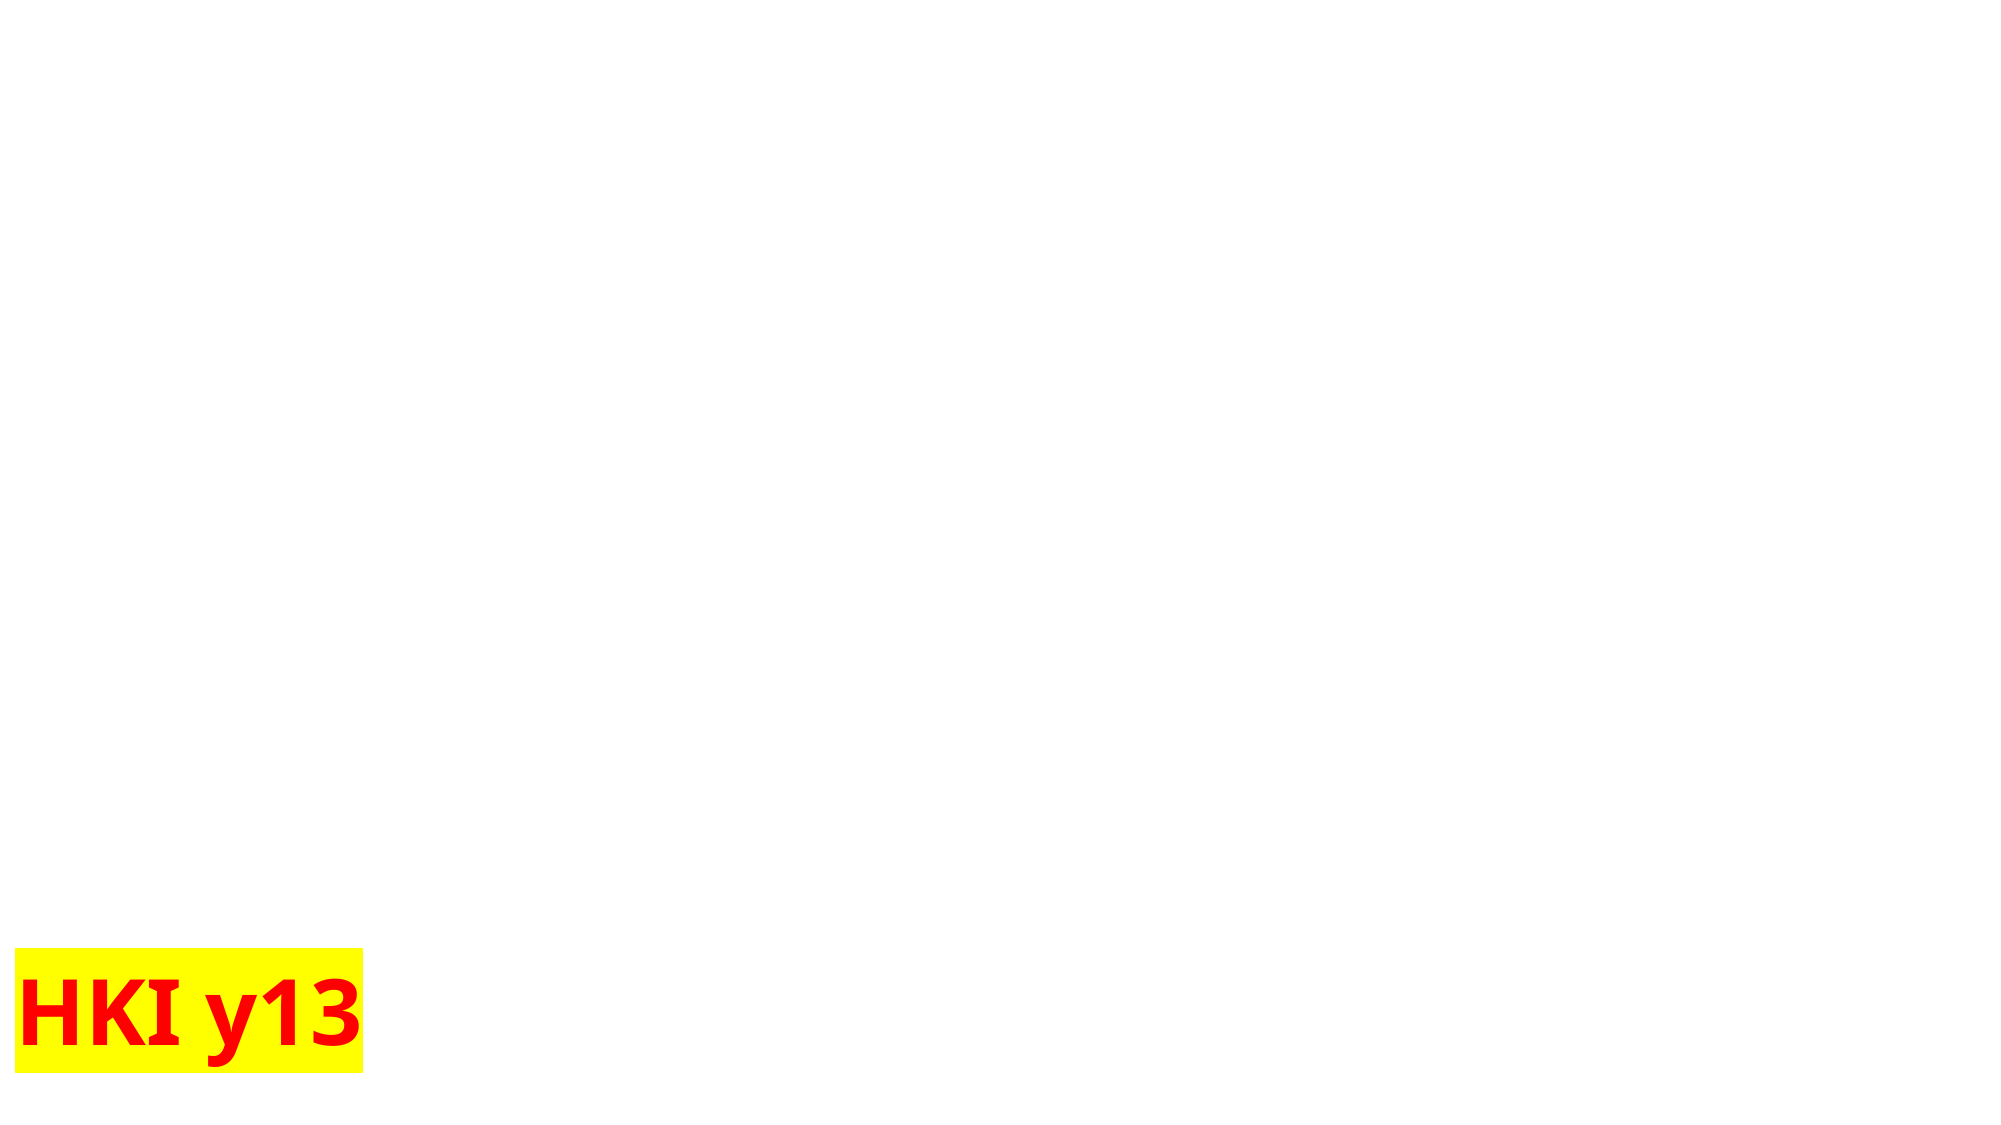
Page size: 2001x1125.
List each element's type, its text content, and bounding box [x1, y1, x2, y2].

title HKI y13 [0, 907, 1725, 1125]
